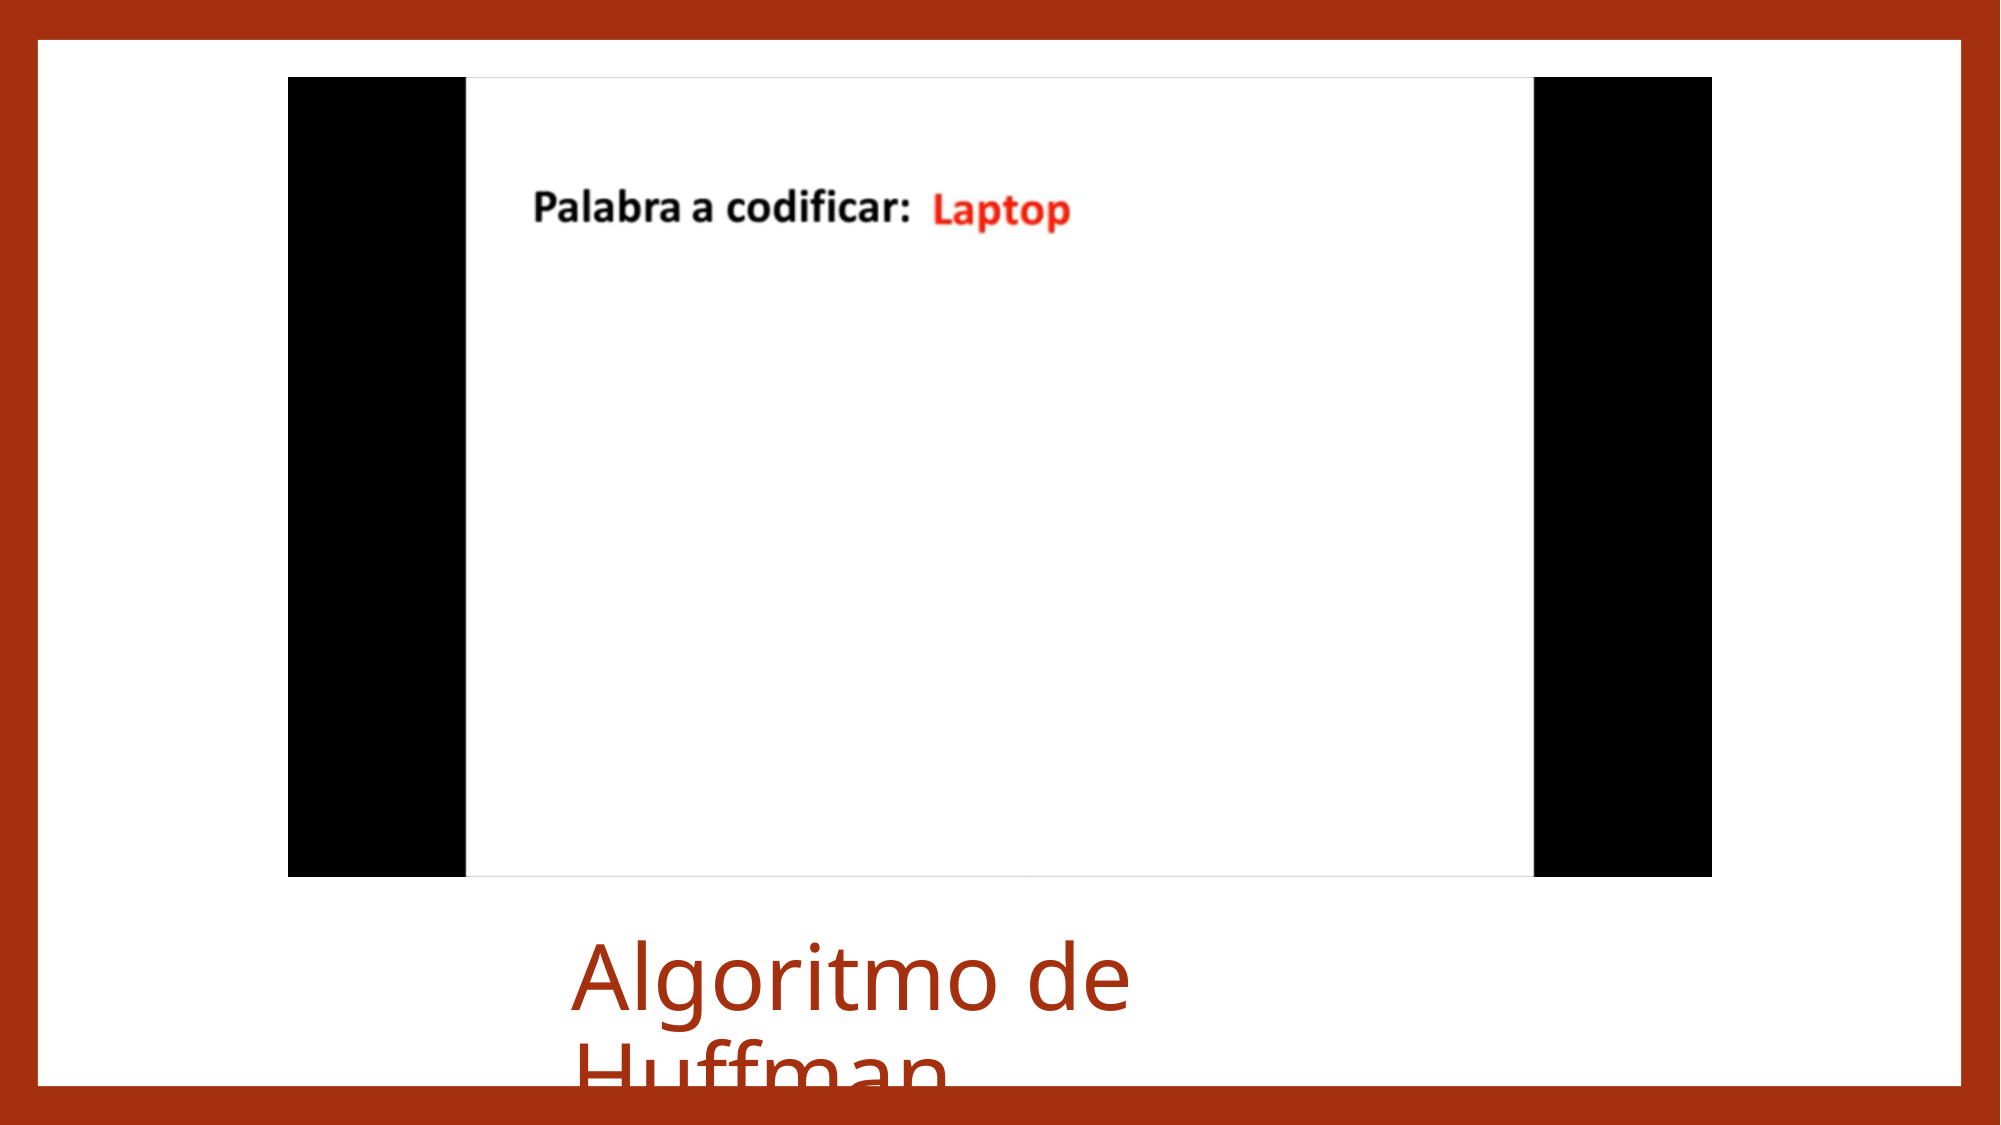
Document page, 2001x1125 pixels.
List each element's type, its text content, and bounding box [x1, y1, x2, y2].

title Algoritmo de Huffman [556, 918, 1444, 1125]
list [287, 75, 1713, 878]
